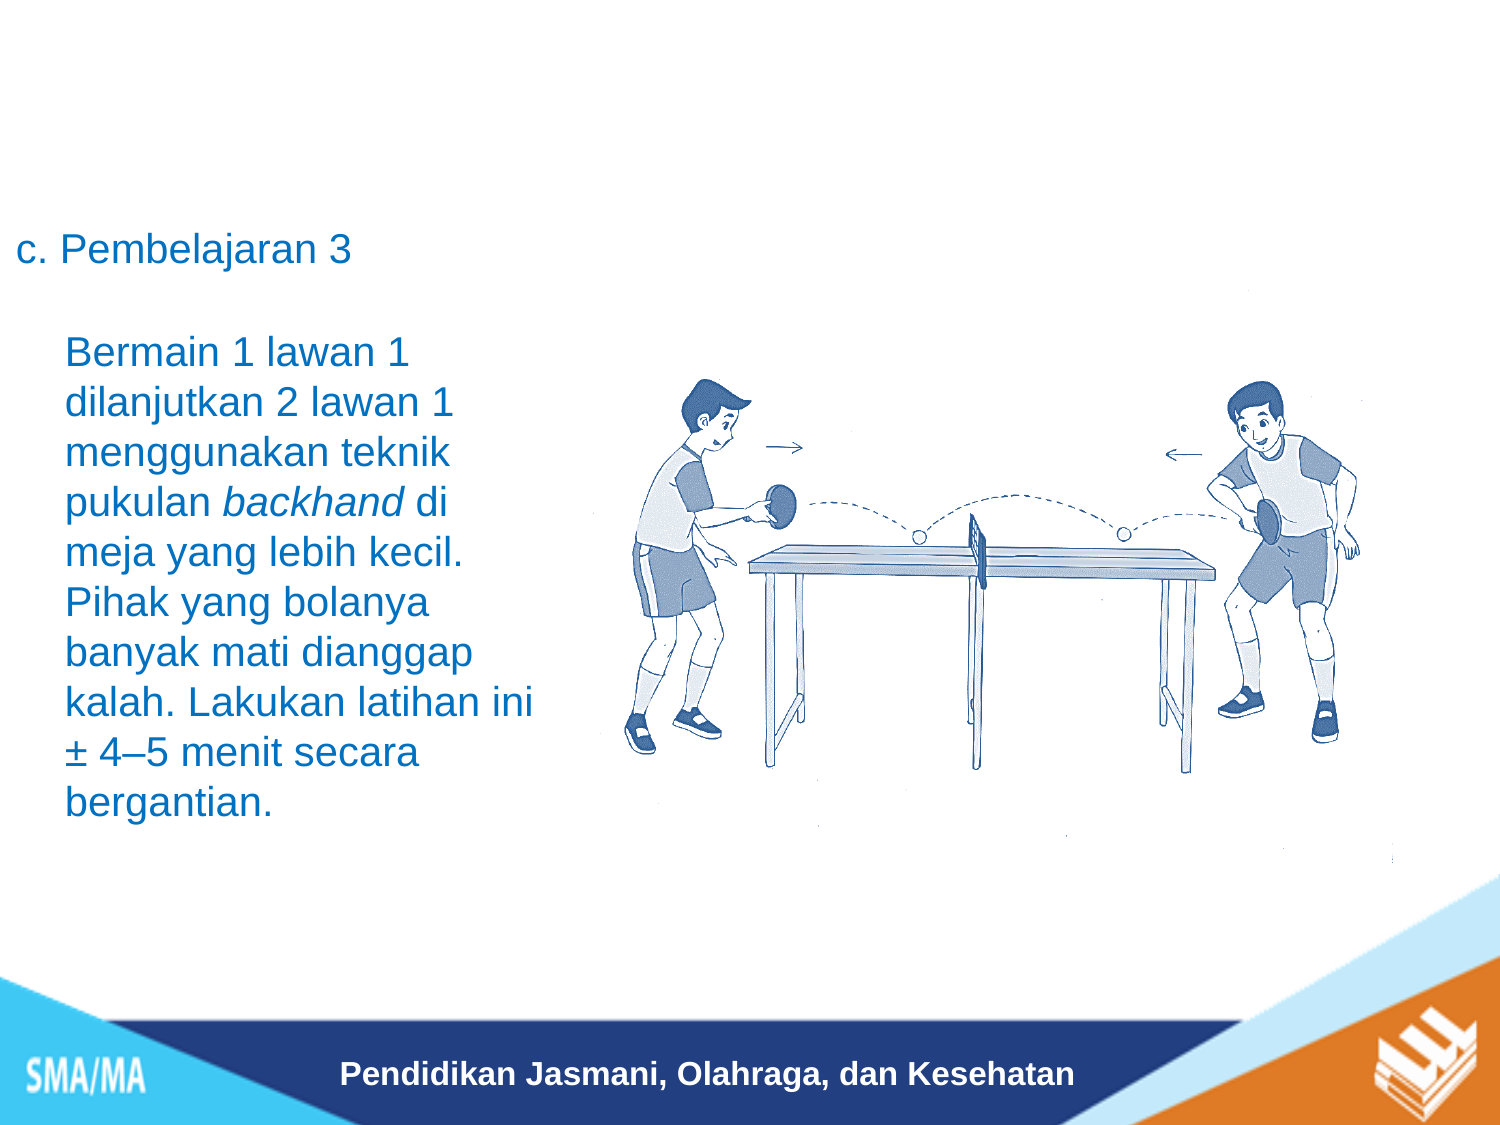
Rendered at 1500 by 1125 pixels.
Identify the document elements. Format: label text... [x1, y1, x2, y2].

text_box Bermain 1 lawan 1 dilanjutkan 2 lawan 1 menggunakan teknik pukulan backhand di meja yang lebih kecil. Pihak yang bolanya banyak mati dianggap kalah. Lakukan latihan ini ± 4–5 menit secara bergantian. [48, 310, 564, 839]
text_box c. Pembelajaran 3 [0, 198, 691, 295]
picture [585, 276, 1393, 865]
picture [0, 874, 1500, 1125]
